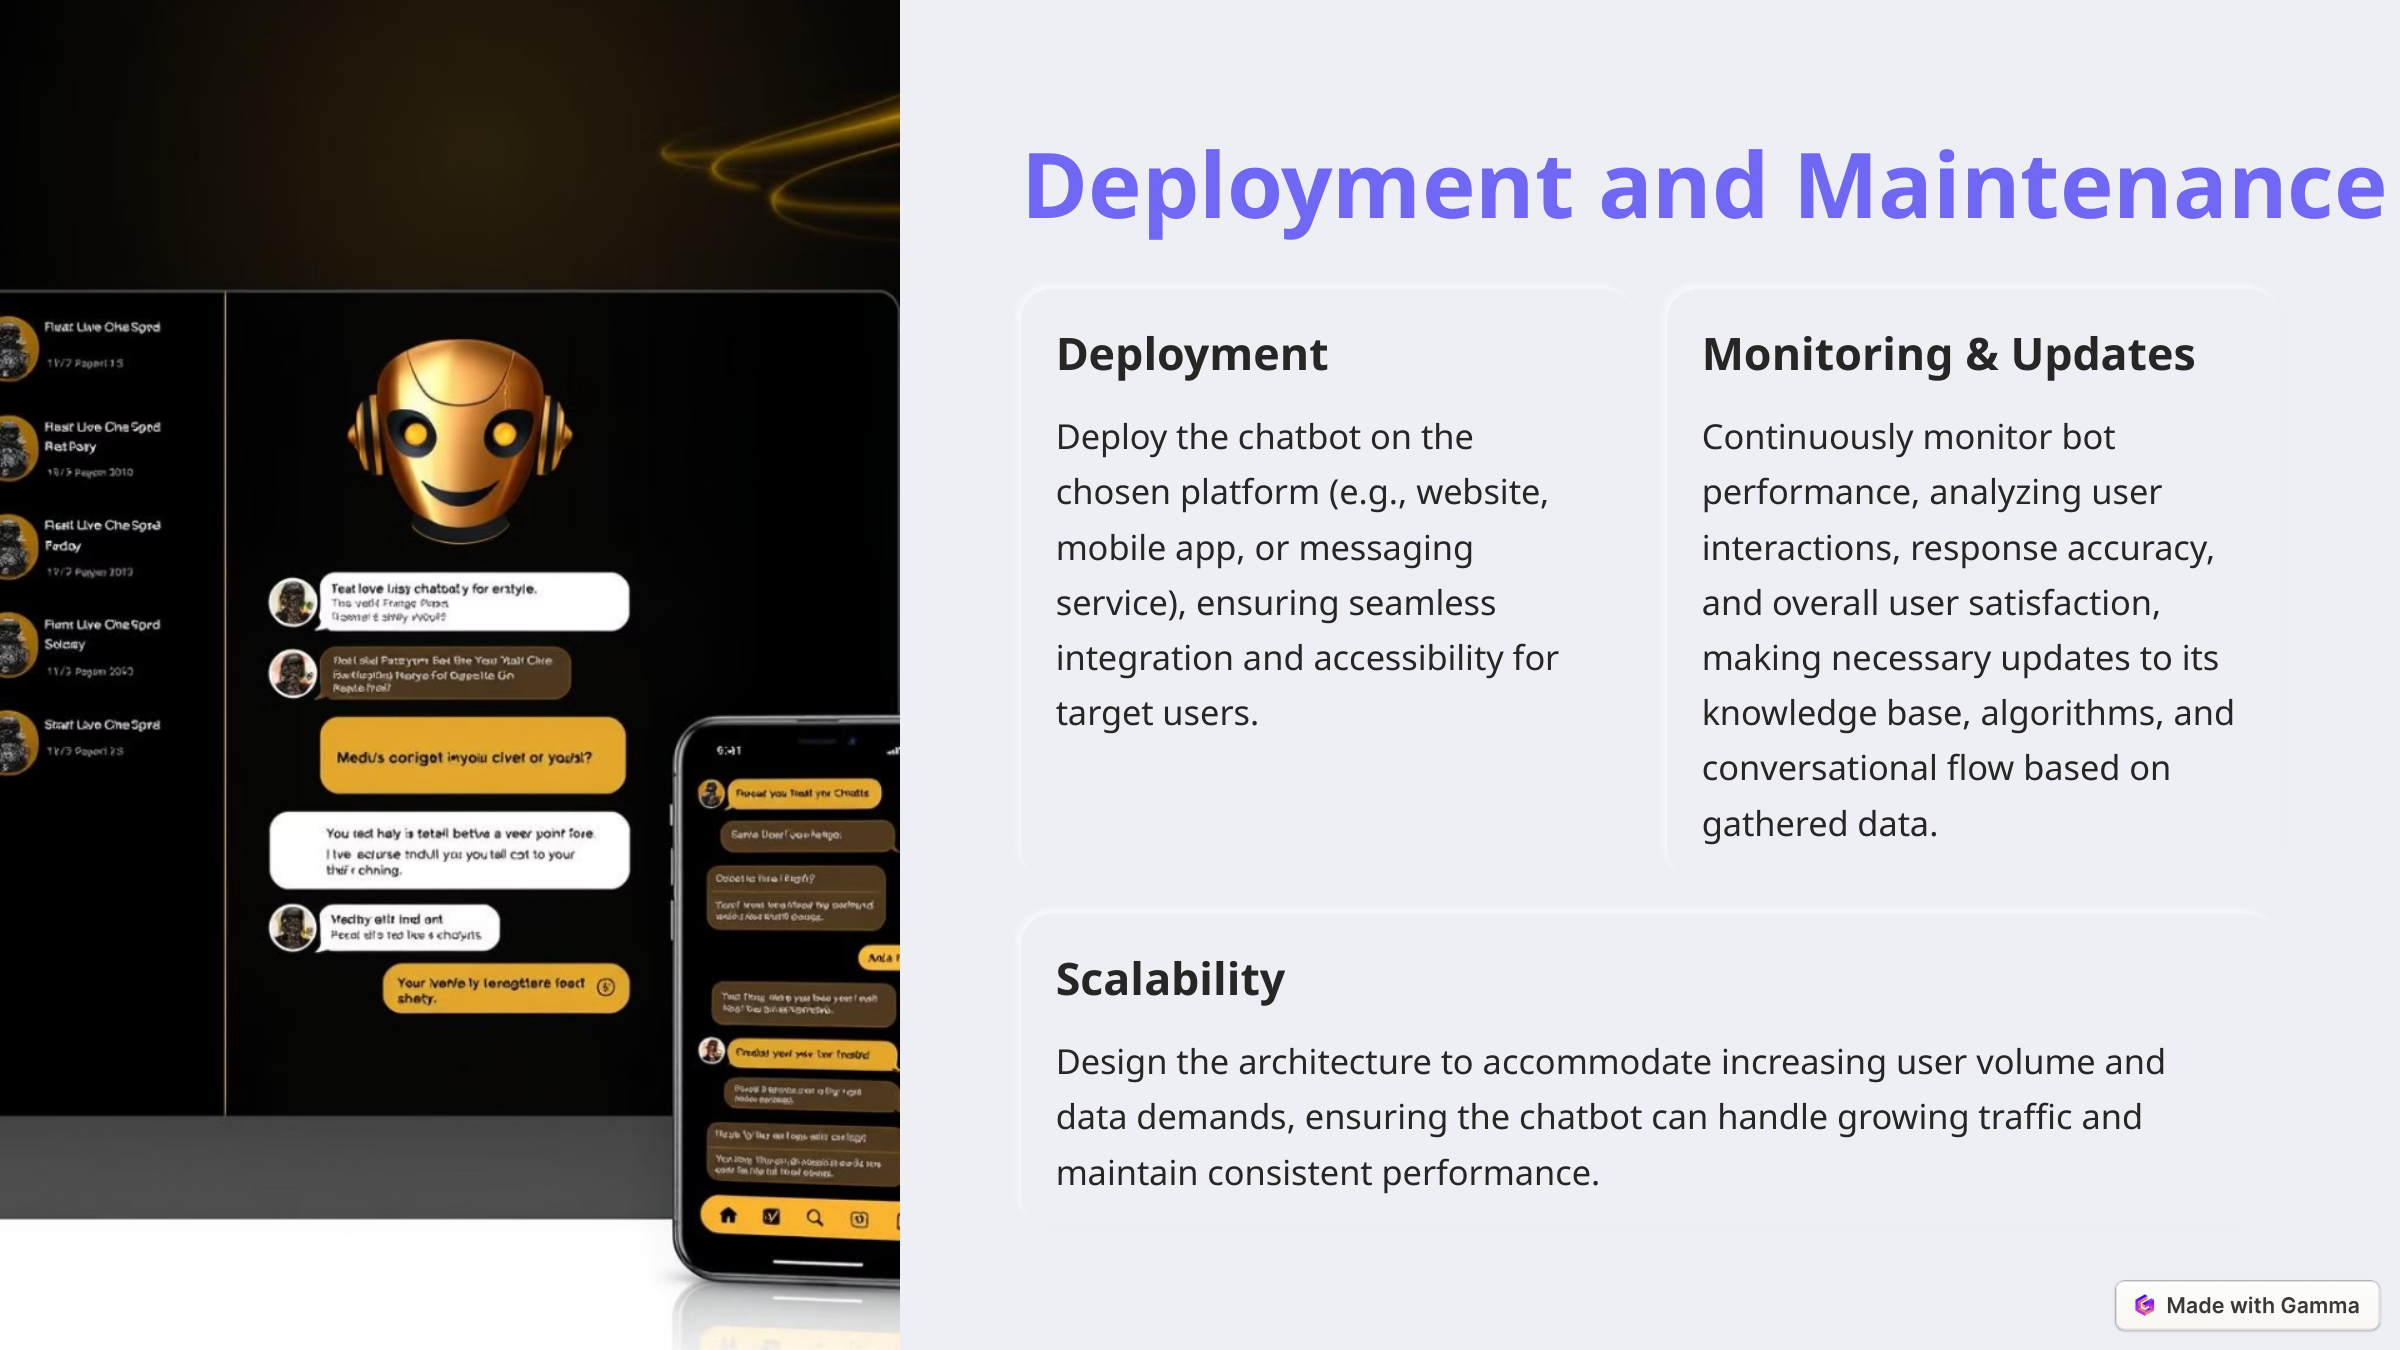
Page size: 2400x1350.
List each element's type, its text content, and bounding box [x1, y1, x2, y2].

picture [2106, 1271, 2389, 1339]
text_box Scalability [1055, 948, 1512, 1006]
text_box Design the architecture to accommodate increasing user volume and data demands, ensuring the chatbot can handle growing traffic and maintain consistent performance. [1055, 1026, 2245, 1193]
text_box Continuously monitor bot performance, analyzing user interactions, response accuracy, and overall user satisfaction, making necessary updates to its knowledge base, algorithms, and conversational flow based on gathered data. [1701, 401, 2245, 845]
text_box [1021, 913, 2279, 1228]
picture [0, 0, 900, 1350]
text_box [1667, 288, 2279, 880]
text_box Deployment [1055, 323, 1512, 381]
text_box [1021, 288, 1633, 880]
text_box Deploy the chatbot on the chosen platform (e.g., website, mobile app, or messaging service), ensuring seamless integration and accessibility for target users. [1055, 401, 1599, 734]
text_box Monitoring & Updates [1701, 323, 2158, 381]
text_box Deployment and Maintenance [1021, 122, 2208, 237]
